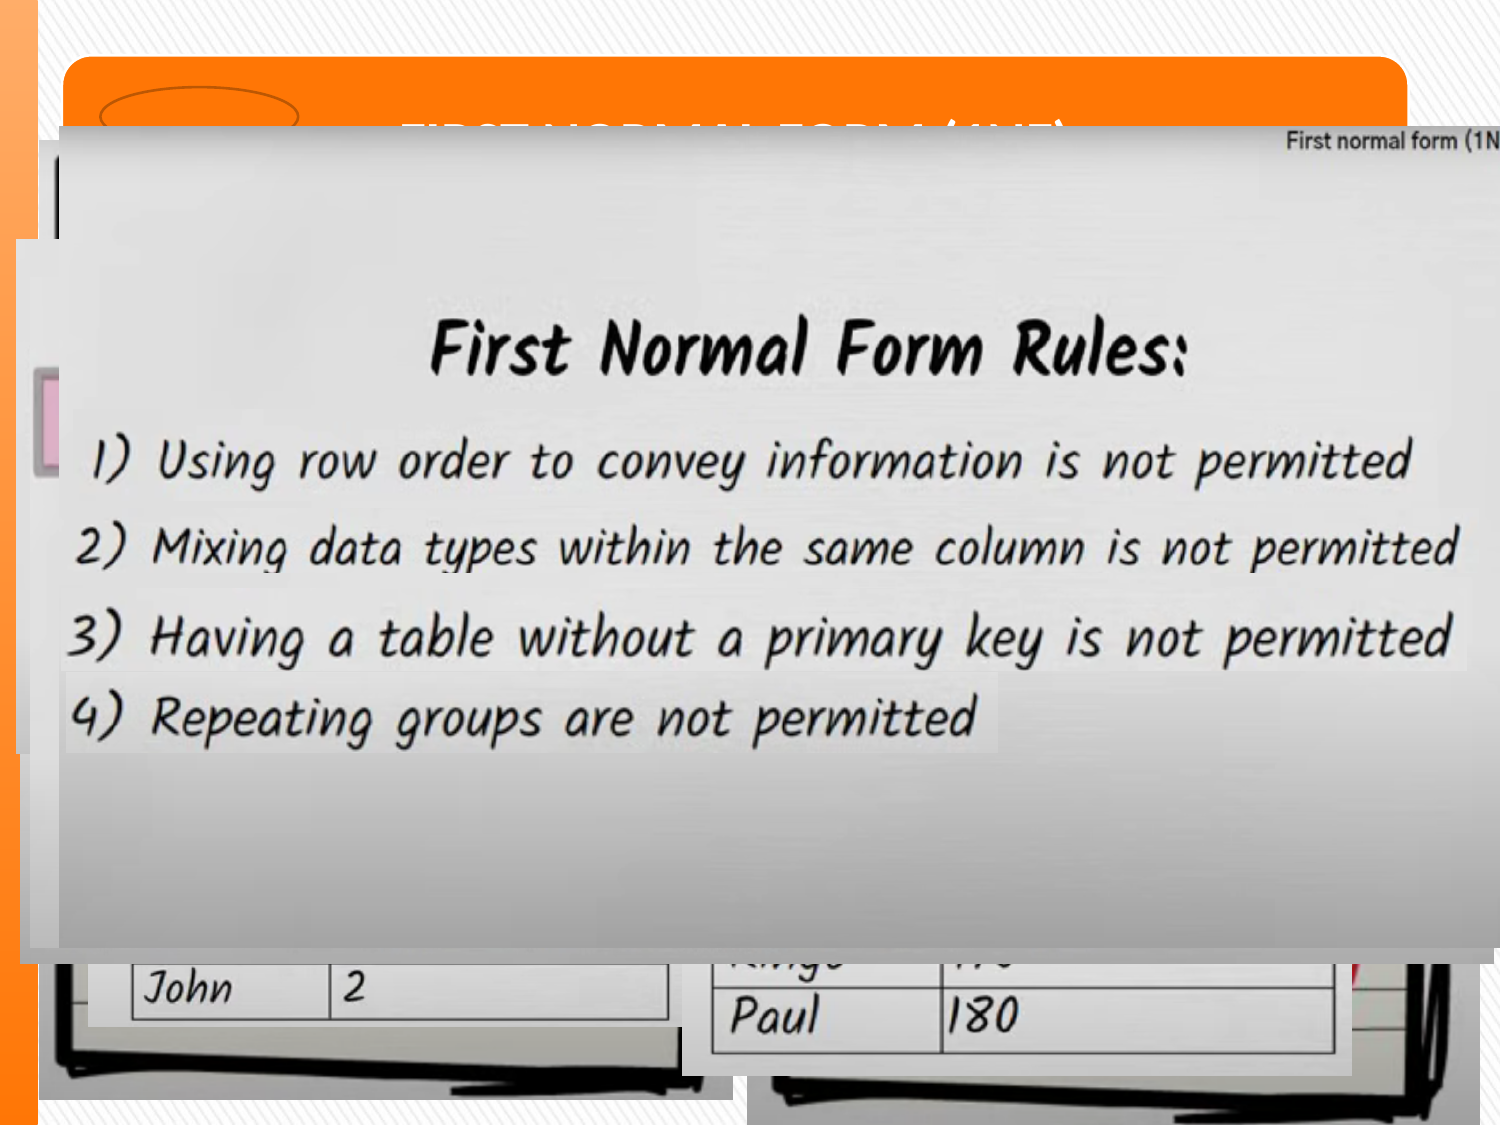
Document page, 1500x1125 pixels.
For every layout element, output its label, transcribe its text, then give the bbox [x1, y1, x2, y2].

picture [16, 0, 1500, 1125]
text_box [61, 55, 1409, 123]
slide_number 5 [1482, 974, 1488, 1002]
